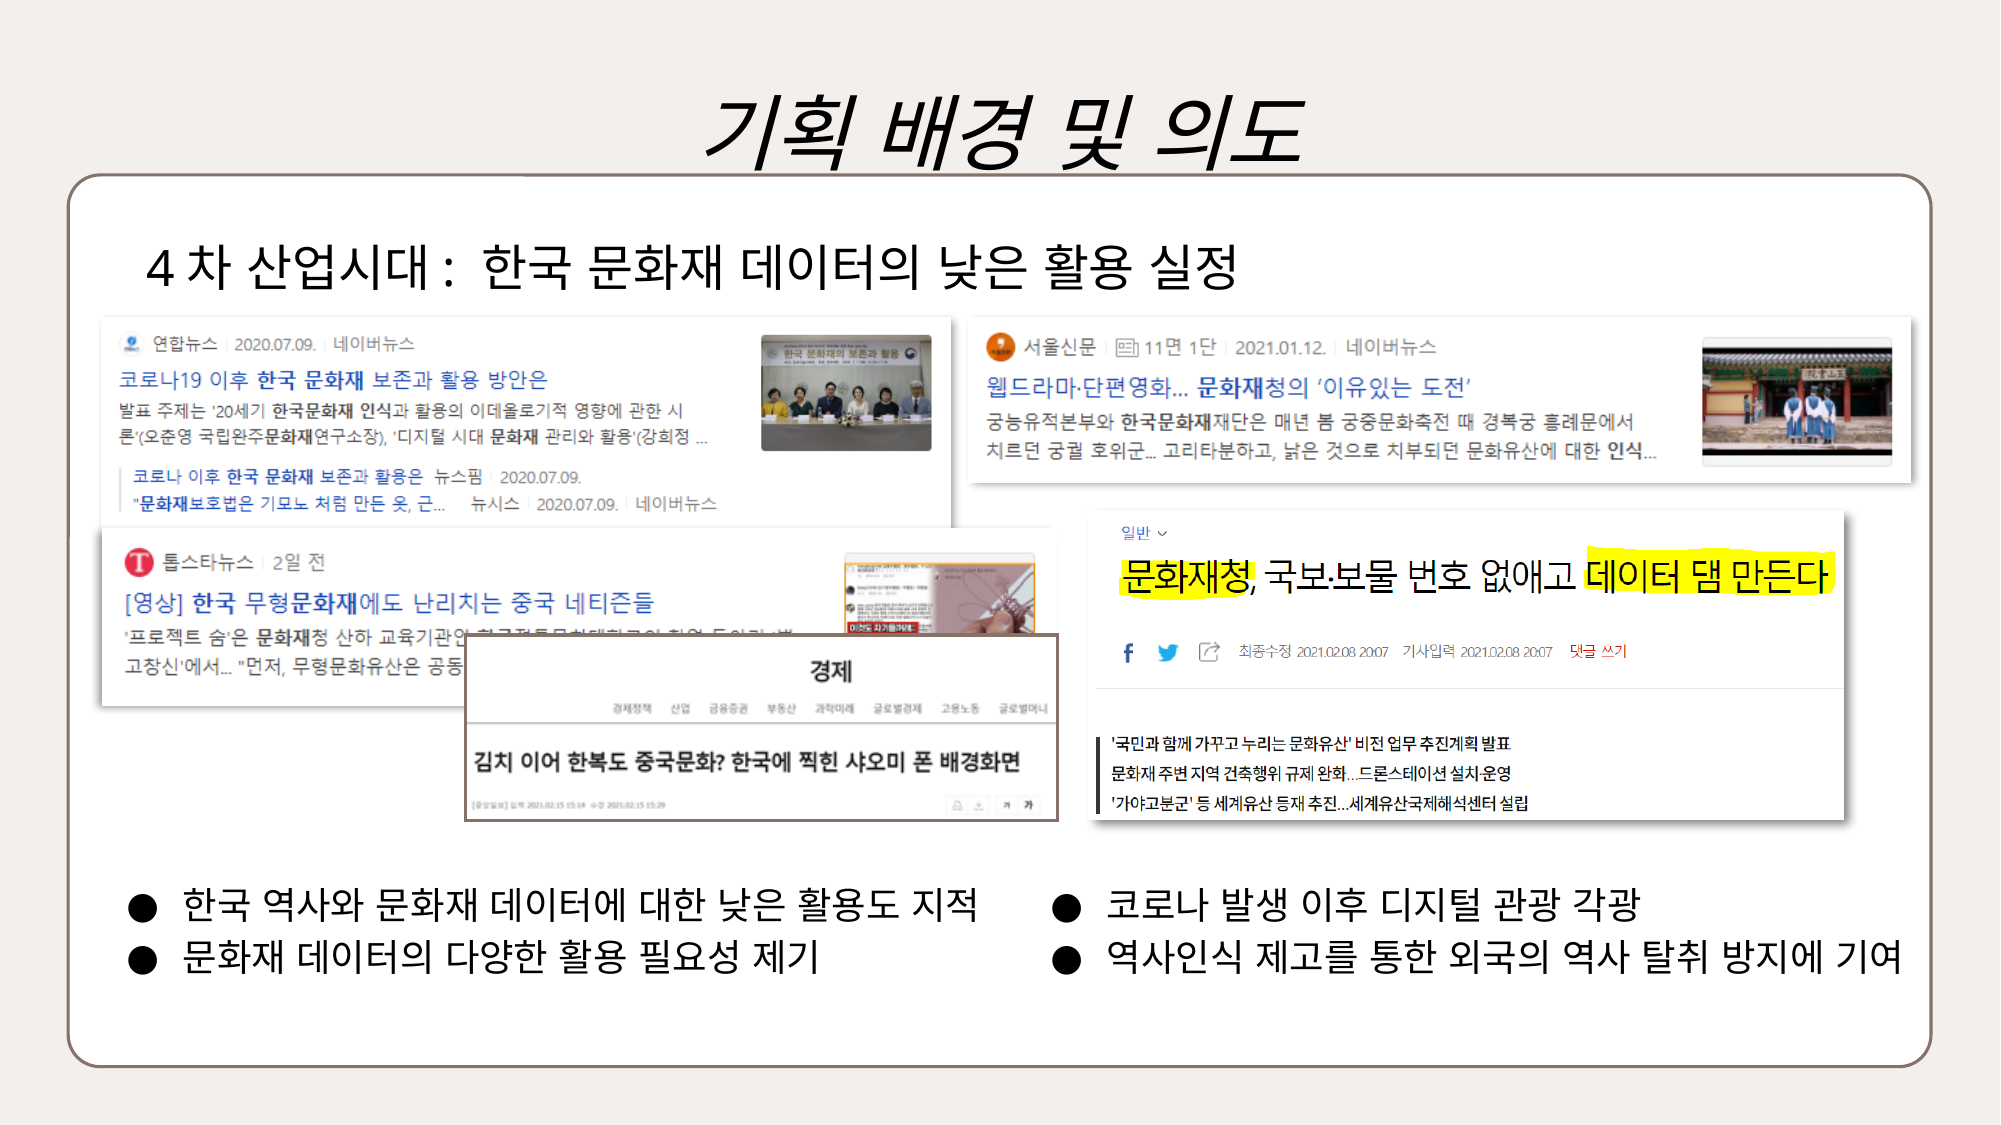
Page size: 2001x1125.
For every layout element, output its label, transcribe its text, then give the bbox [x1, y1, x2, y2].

text_box 코로나 발생 이후 디지털 관광 각광 역사인식 제고를 통한 외국의 역사 탈취 방지에 기여 [1016, 867, 1927, 987]
picture [101, 316, 1057, 820]
text_box 한국 역사와 문화재 데이터에 대한 낮은 활용도 지적 문화재 데이터의 다양한 활용 필요성 제기 [92, 867, 1016, 987]
text_box 4차 산업시대: 한국 문화재 데이터의 낮은 활용 실정 [131, 220, 1531, 306]
text_box [68, 174, 1931, 1067]
picture [1088, 509, 1845, 820]
text_box 기획 배경 및 의도 [512, 23, 1488, 189]
picture [968, 316, 1911, 483]
